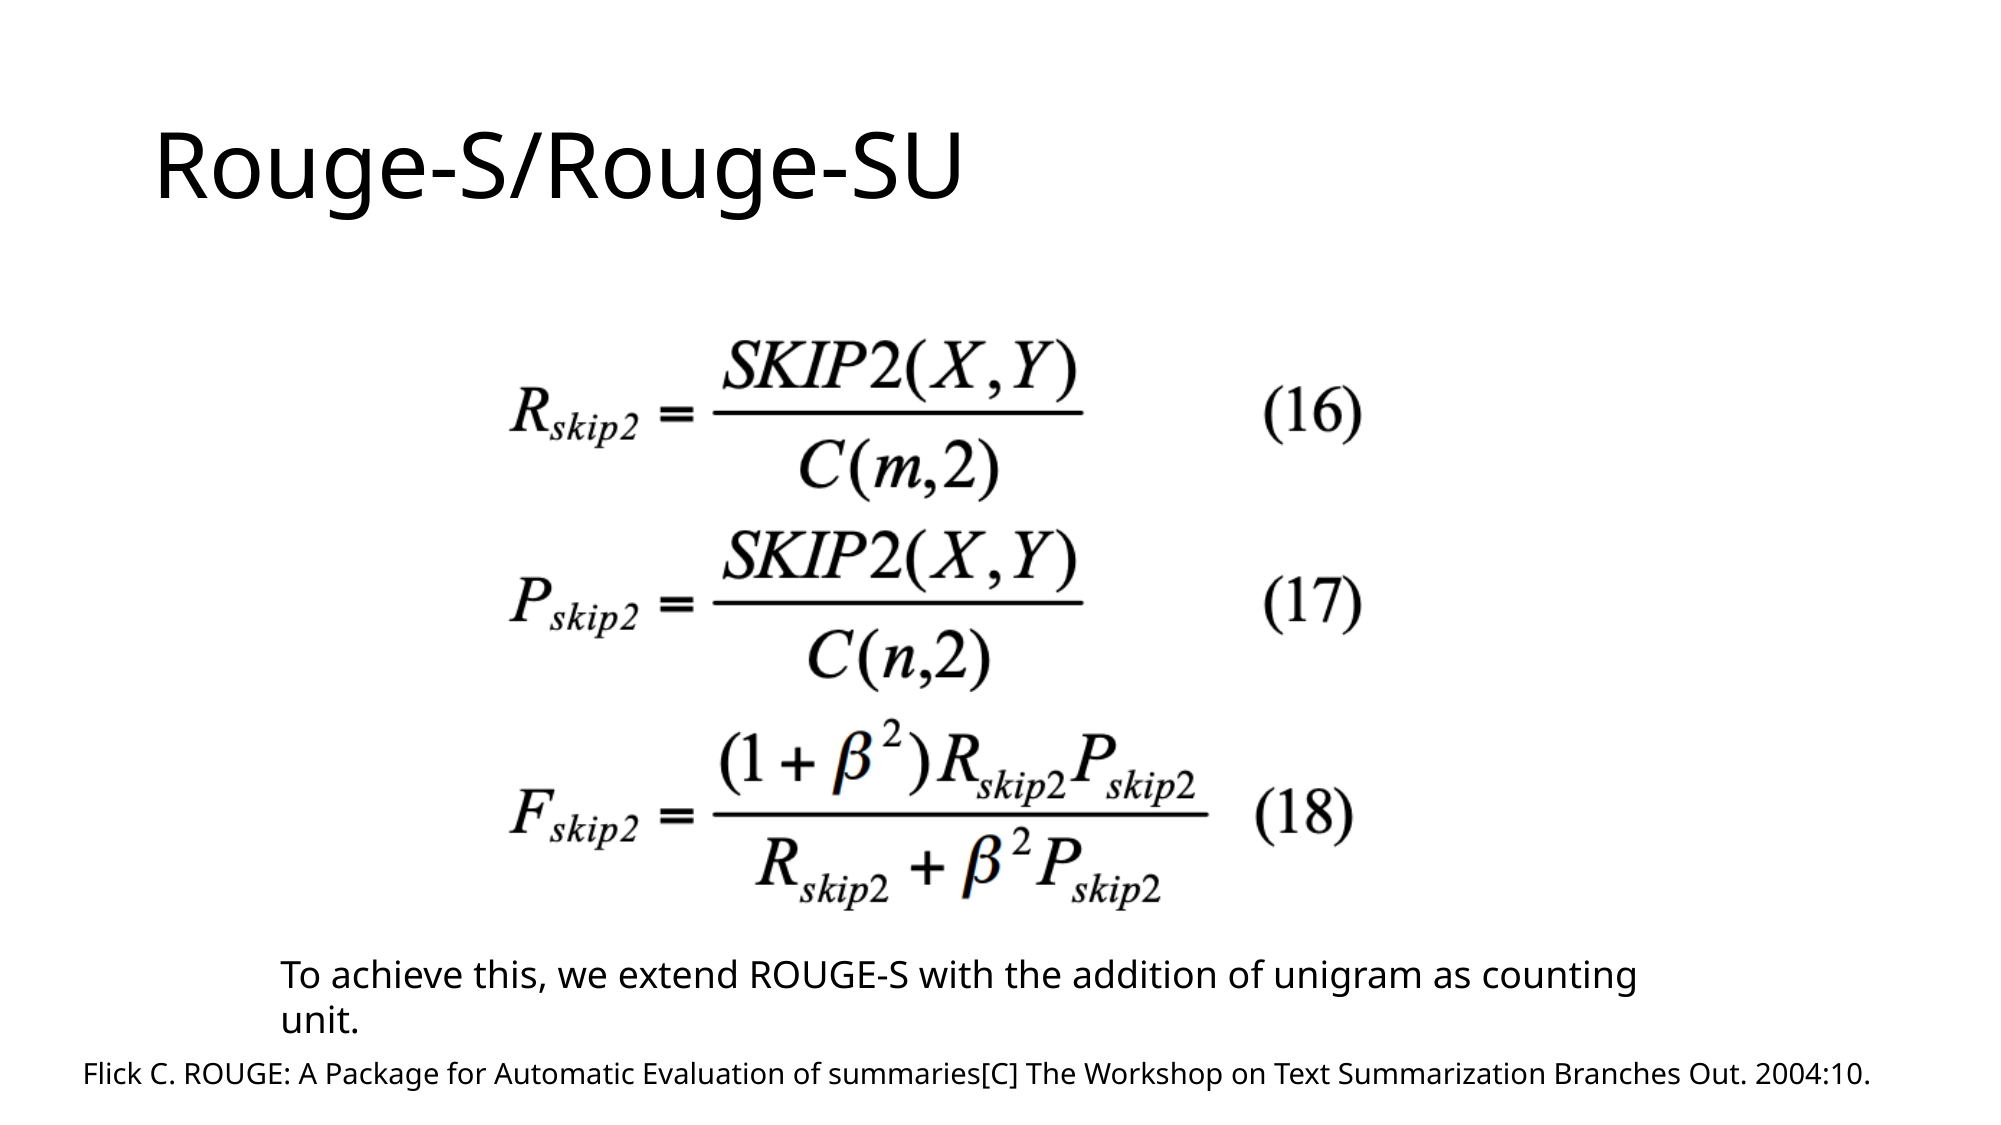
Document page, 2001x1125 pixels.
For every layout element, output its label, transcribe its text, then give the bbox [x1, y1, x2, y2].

title Rouge-S/Rouge-SU [137, 59, 1863, 278]
picture [467, 326, 1457, 944]
text_box To achieve this, we extend ROUGE-S with the addition of unigram as counting unit. [265, 943, 1715, 1049]
footer Flick C. ROUGE: A Package for Automatic Evaluation of summaries[C] The Workshop on Text Summarization Branches Out. 2004:10. [67, 1042, 1962, 1103]
